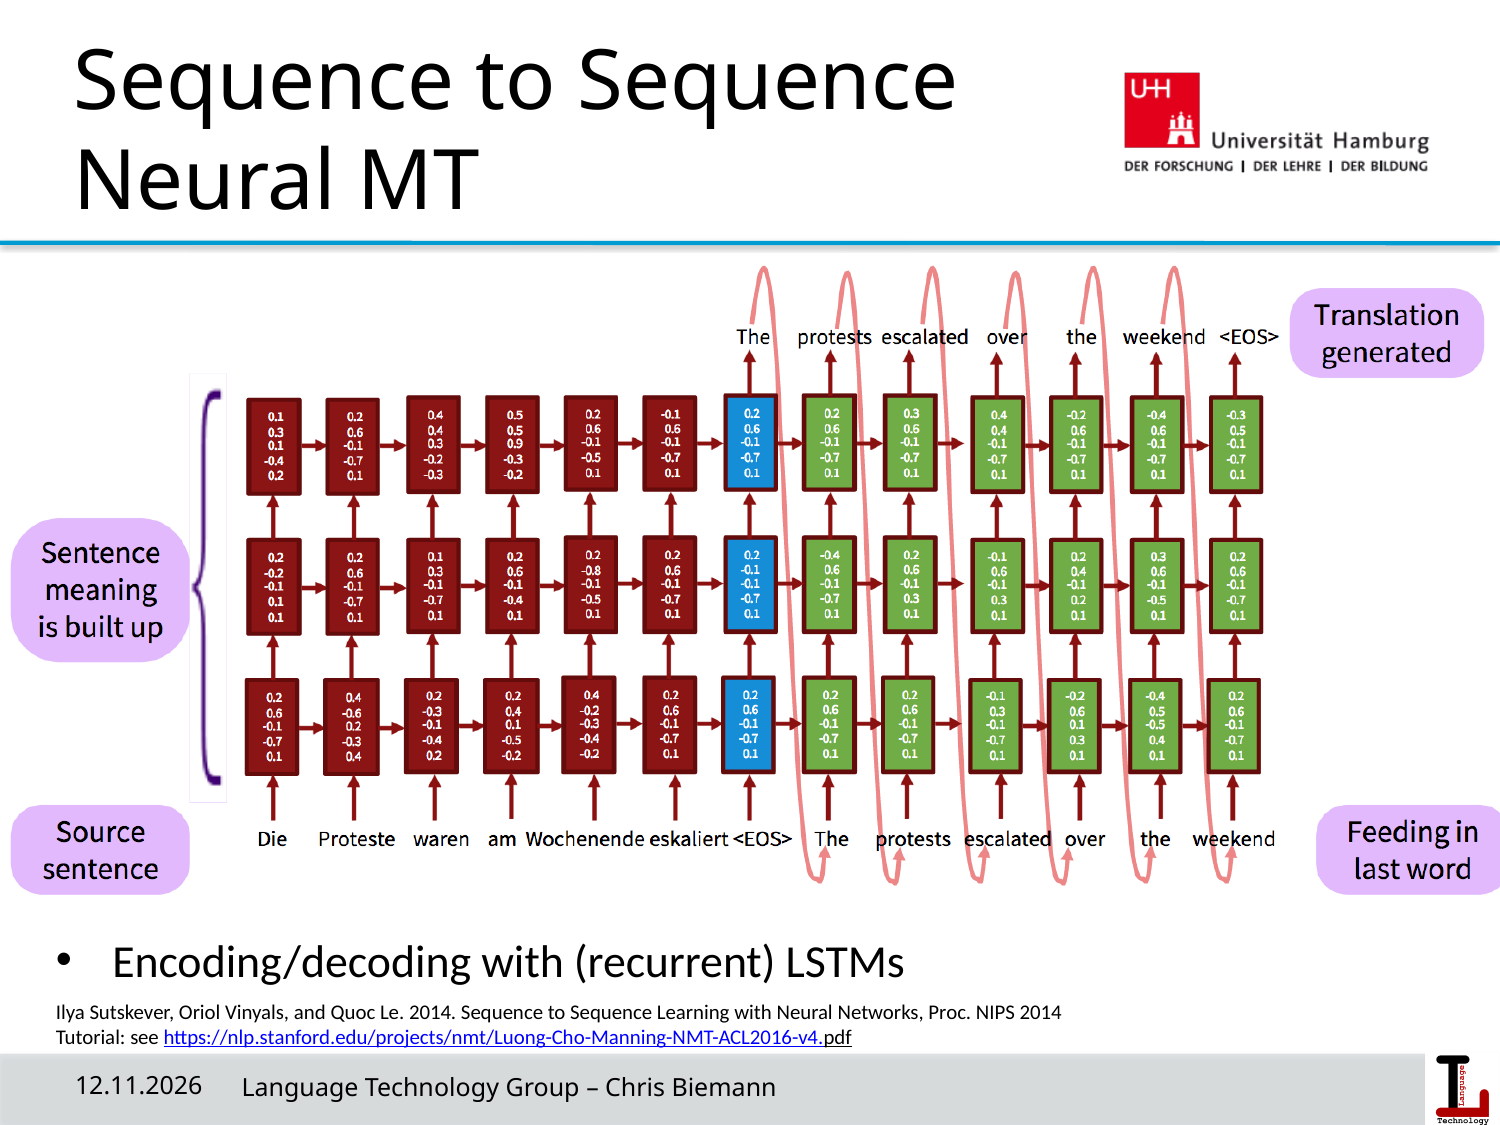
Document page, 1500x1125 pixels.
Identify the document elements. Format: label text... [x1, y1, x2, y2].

title Sequence to Sequence Neural MT [58, 18, 1187, 156]
picture [0, 253, 1500, 934]
text_box Ilya Sutskever, Oriol Vinyals, and Quoc Le. 2014. Sequence to Sequence Learning with Neural Networks, Proc. NIPS 2014 Tutorial: see https://nlp.stanford.edu/projects/nmt/Luong-Cho-Manning-NMT-ACL2016-v4.pdf [41, 991, 1459, 1081]
picture [1425, 1052, 1500, 1125]
text_box Language Technology Group – Chris Biemann [235, 1056, 978, 1117]
text_box 04.11.18 [74, 1056, 224, 1117]
list Encoding/decoding with (recurrent) LSTMs [41, 942, 1459, 991]
